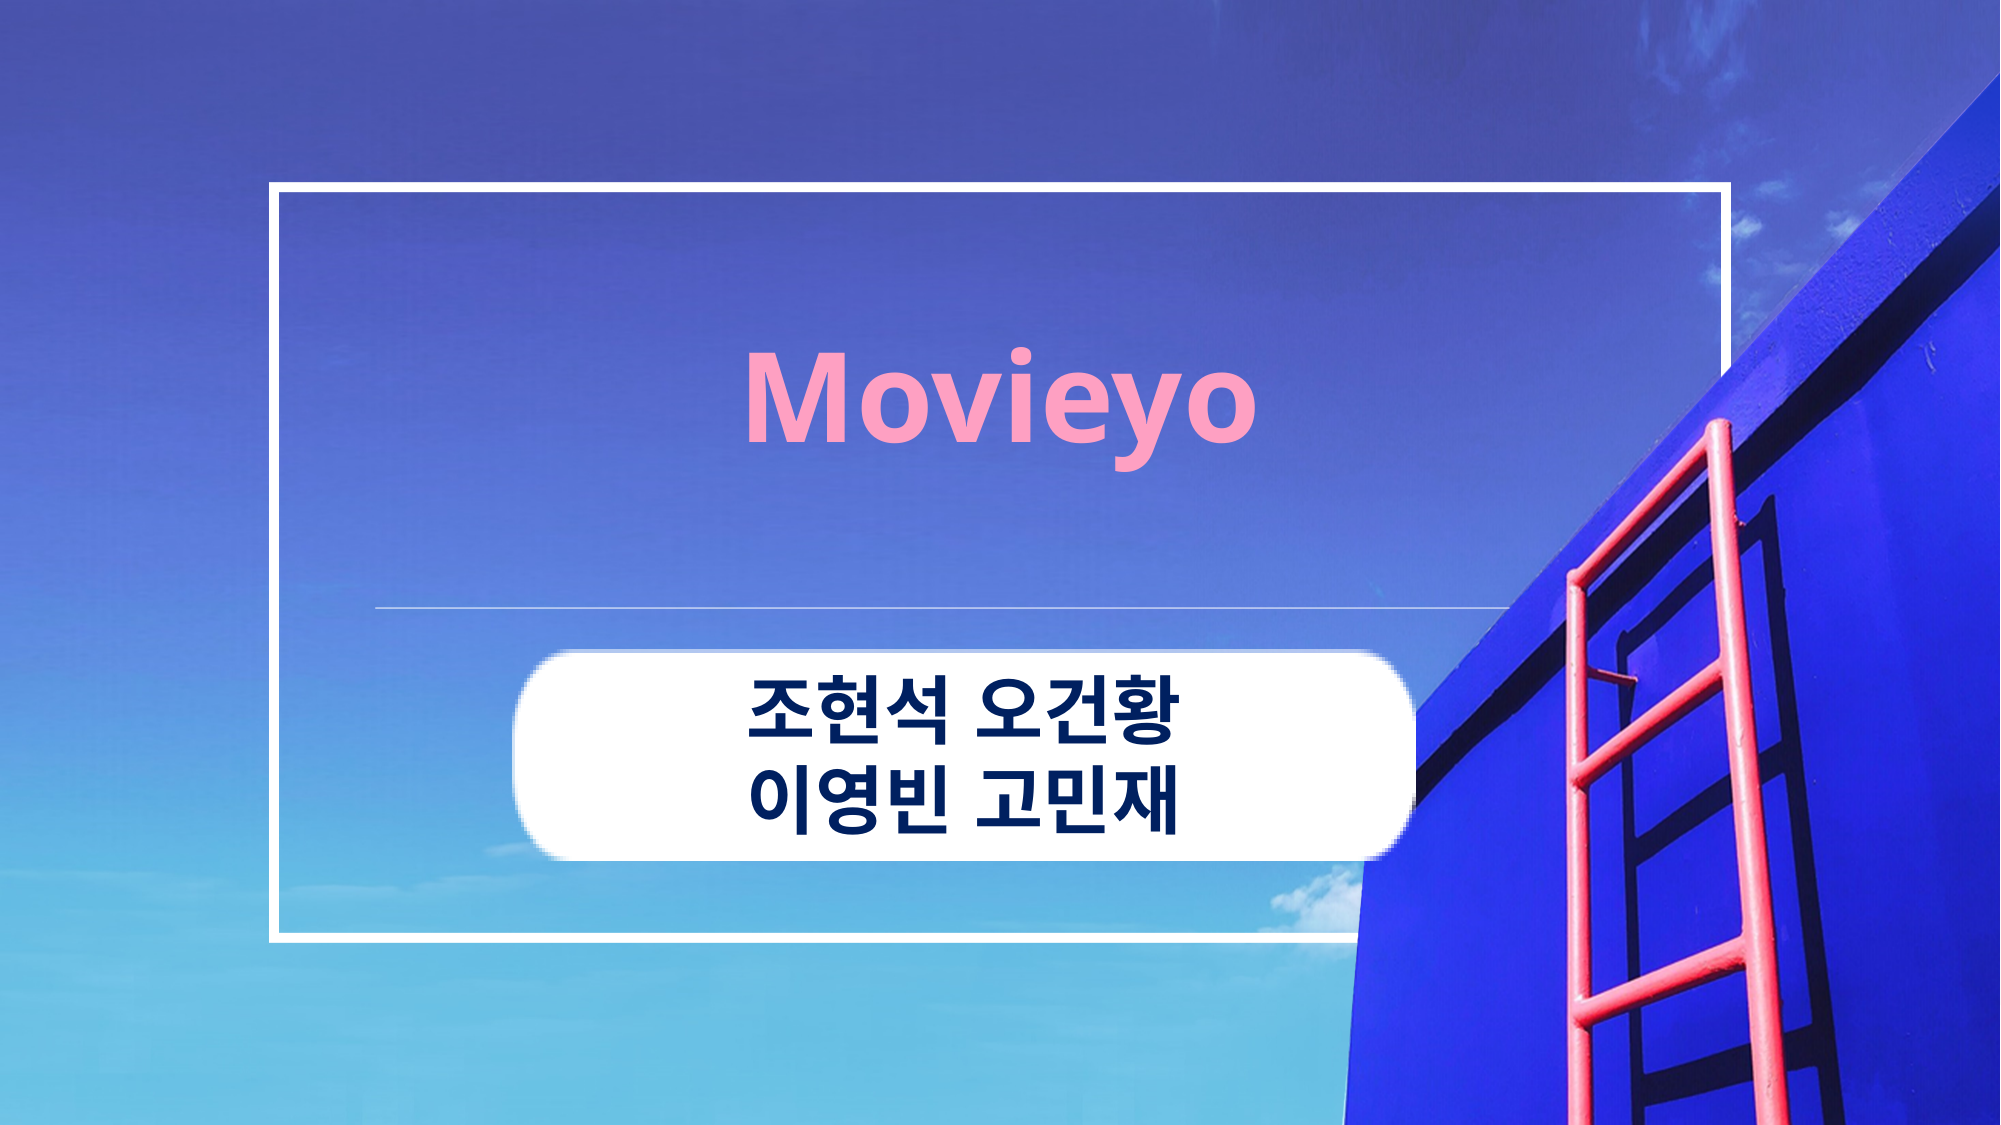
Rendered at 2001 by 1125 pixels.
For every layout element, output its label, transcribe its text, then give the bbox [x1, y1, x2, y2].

text_box Movieyo [723, 327, 1276, 477]
text_box 조현석 오건황 이영빈 고민재 [72, 656, 512, 851]
text_box 조현석 오건황 이영빈 고민재 [1416, 656, 1856, 851]
picture [0, 0, 2000, 1125]
